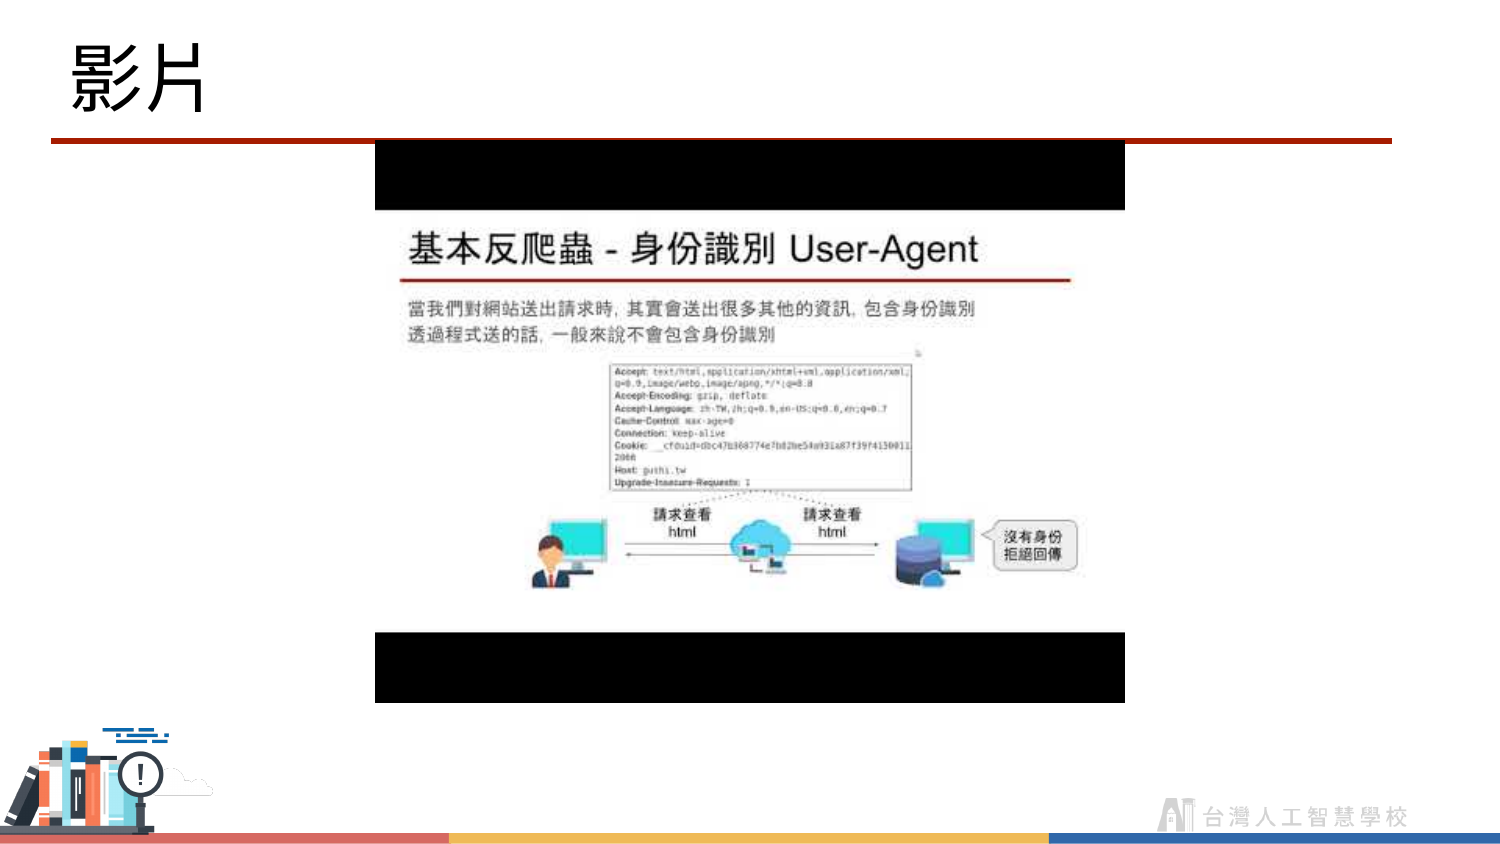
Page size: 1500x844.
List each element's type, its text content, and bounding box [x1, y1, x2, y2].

picture [0, 728, 213, 835]
picture [374, 140, 1126, 704]
title 影片 [63, 29, 1462, 124]
